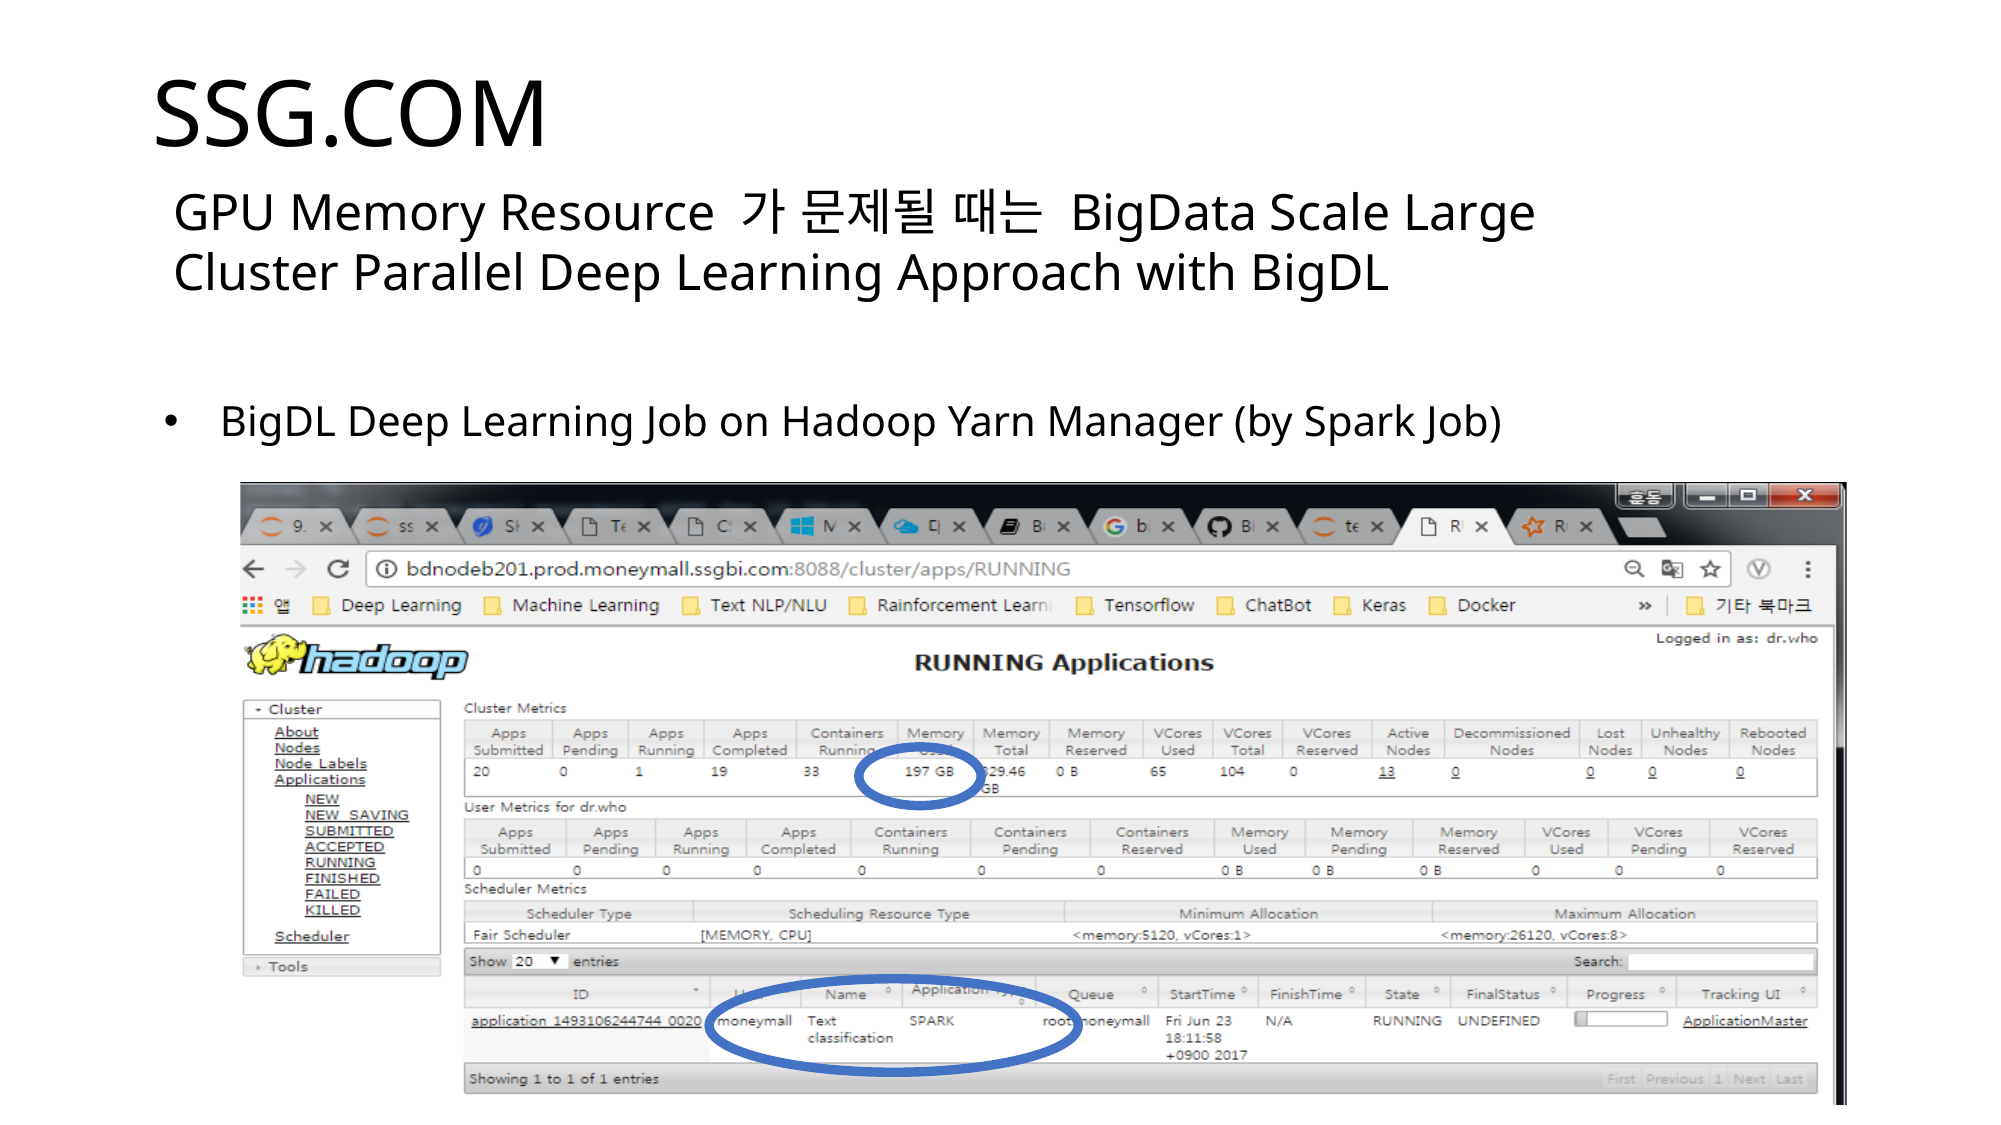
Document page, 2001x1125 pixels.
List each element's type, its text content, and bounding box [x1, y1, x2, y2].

text_box SSG.COM [137, 59, 1863, 278]
text_box GPU Memory Resource 가 문제될 때는 BigData Scale Large Cluster Parallel Deep Learning Approach with BigDL [158, 173, 1715, 308]
picture [240, 482, 1847, 1105]
text_box BigDL Deep Learning Job on Hadoop Yarn Manager (by Spark Job) [148, 393, 1729, 483]
